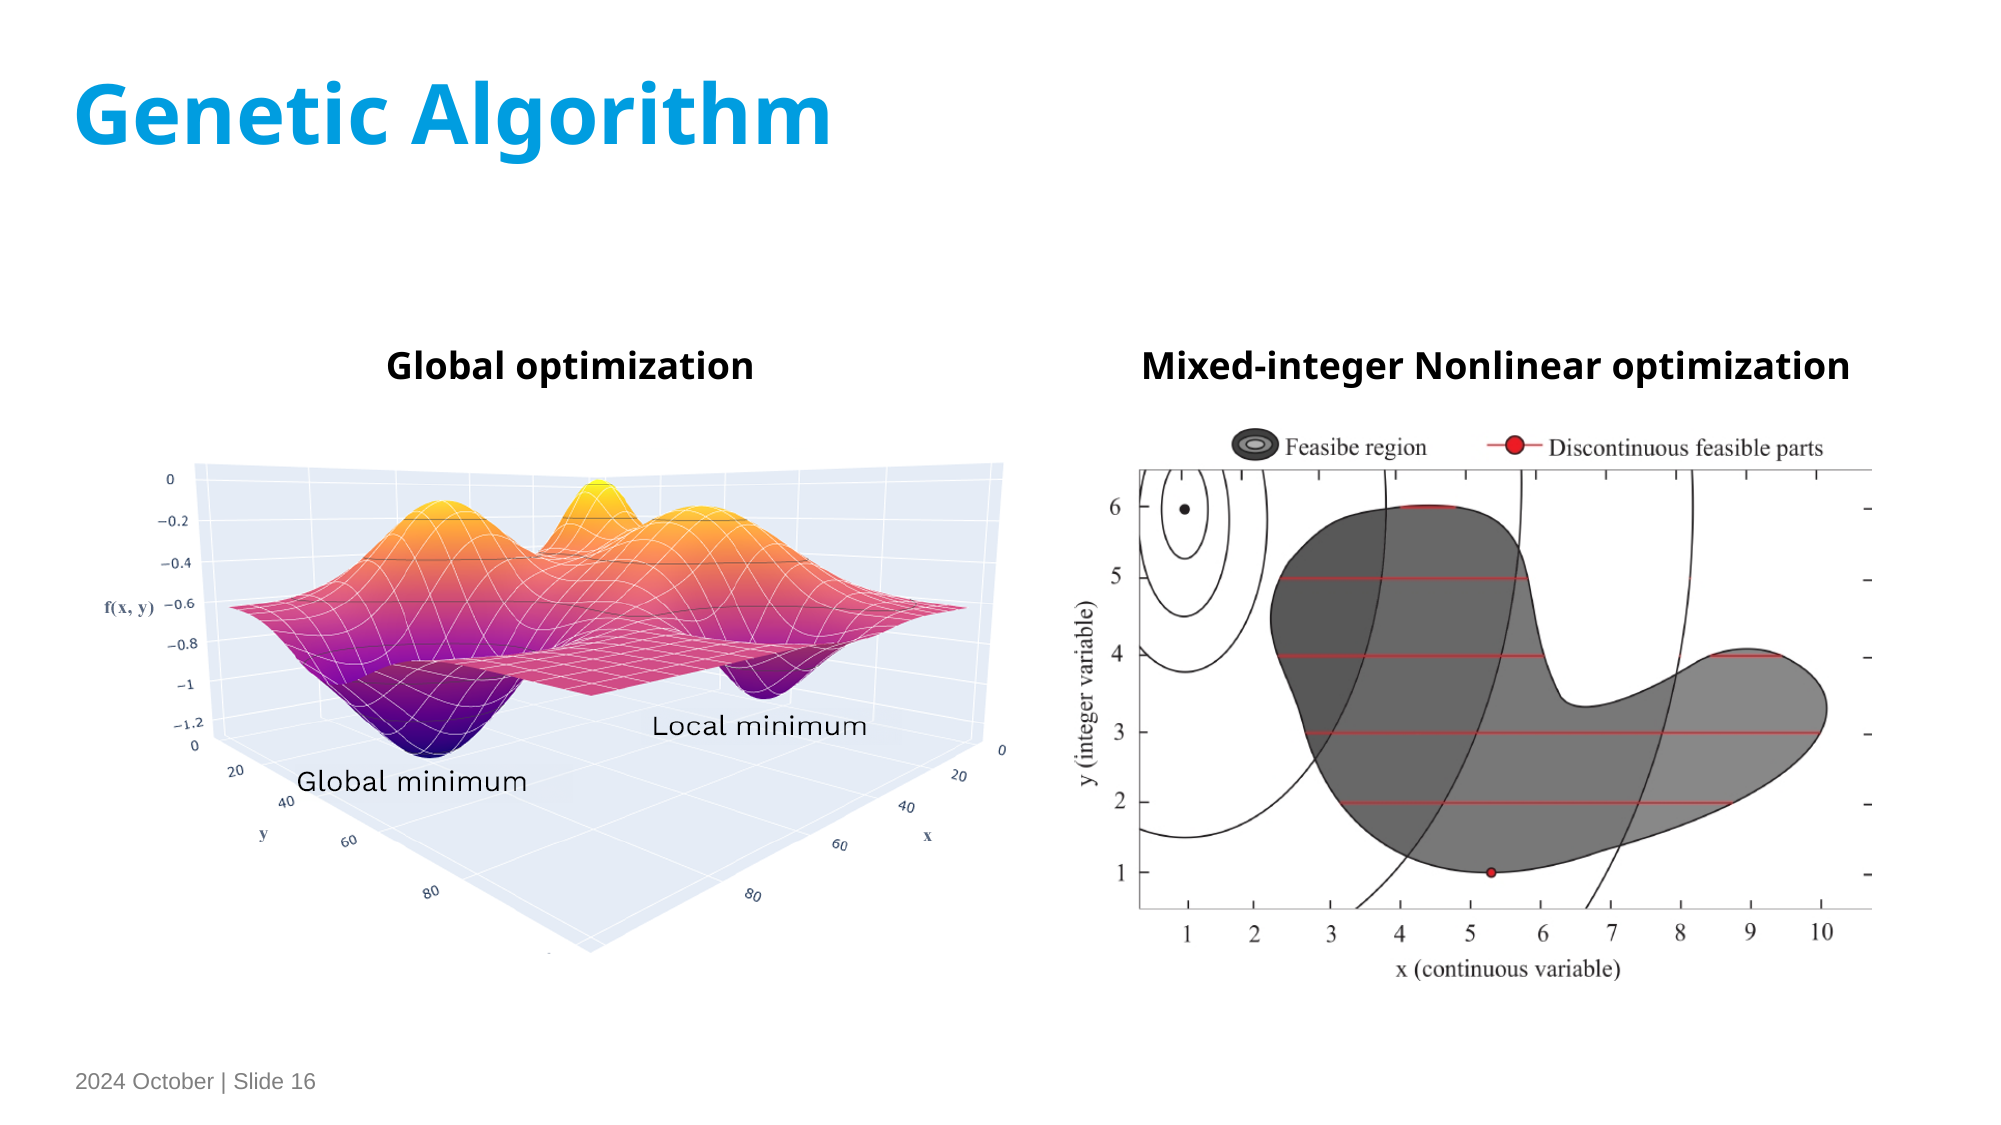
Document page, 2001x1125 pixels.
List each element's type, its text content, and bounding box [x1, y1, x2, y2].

text_box Global optimization [371, 334, 771, 395]
text_box Genetic Algorithm [57, 41, 1943, 181]
text_box Mixed-integer Nonlinear optimization [1126, 334, 1867, 395]
text_box 2024 October | Slide 16 [75, 1067, 425, 1101]
picture [74, 447, 1066, 961]
picture [1074, 427, 1873, 982]
